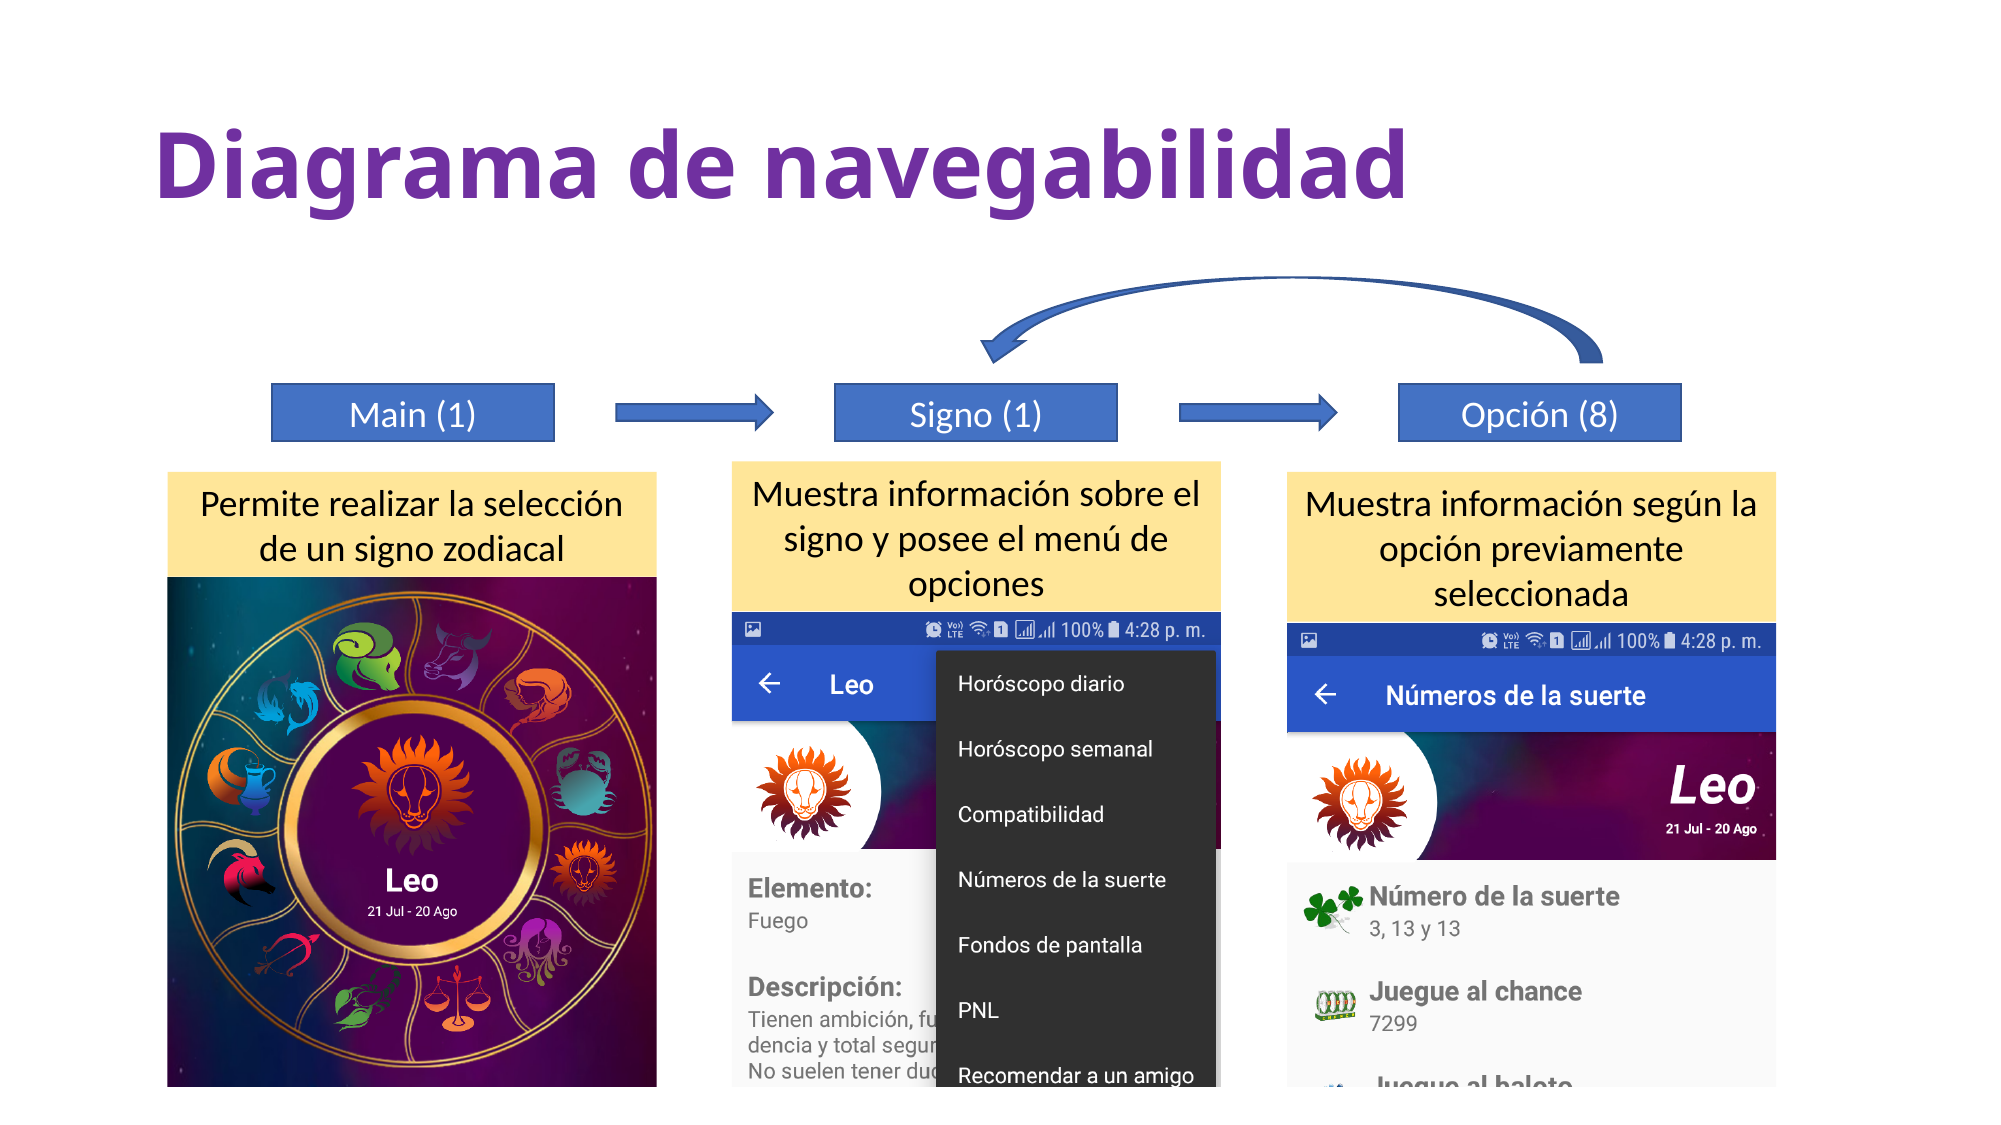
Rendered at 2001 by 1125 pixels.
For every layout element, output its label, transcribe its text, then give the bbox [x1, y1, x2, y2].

title Diagrama de navegabilidad [137, 59, 1863, 278]
picture [167, 577, 172, 643]
text_box Muestra información según la opción previamente seleccionada [1287, 471, 1777, 622]
picture [731, 612, 1221, 1088]
text_box Muestra información sobre el signo y posee el menú de opciones [731, 461, 1221, 612]
text_box Permite realizar la selección de un signo zodiacal [167, 471, 657, 577]
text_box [271, 277, 1682, 441]
picture [1287, 623, 1777, 1088]
picture [167, 577, 657, 1087]
